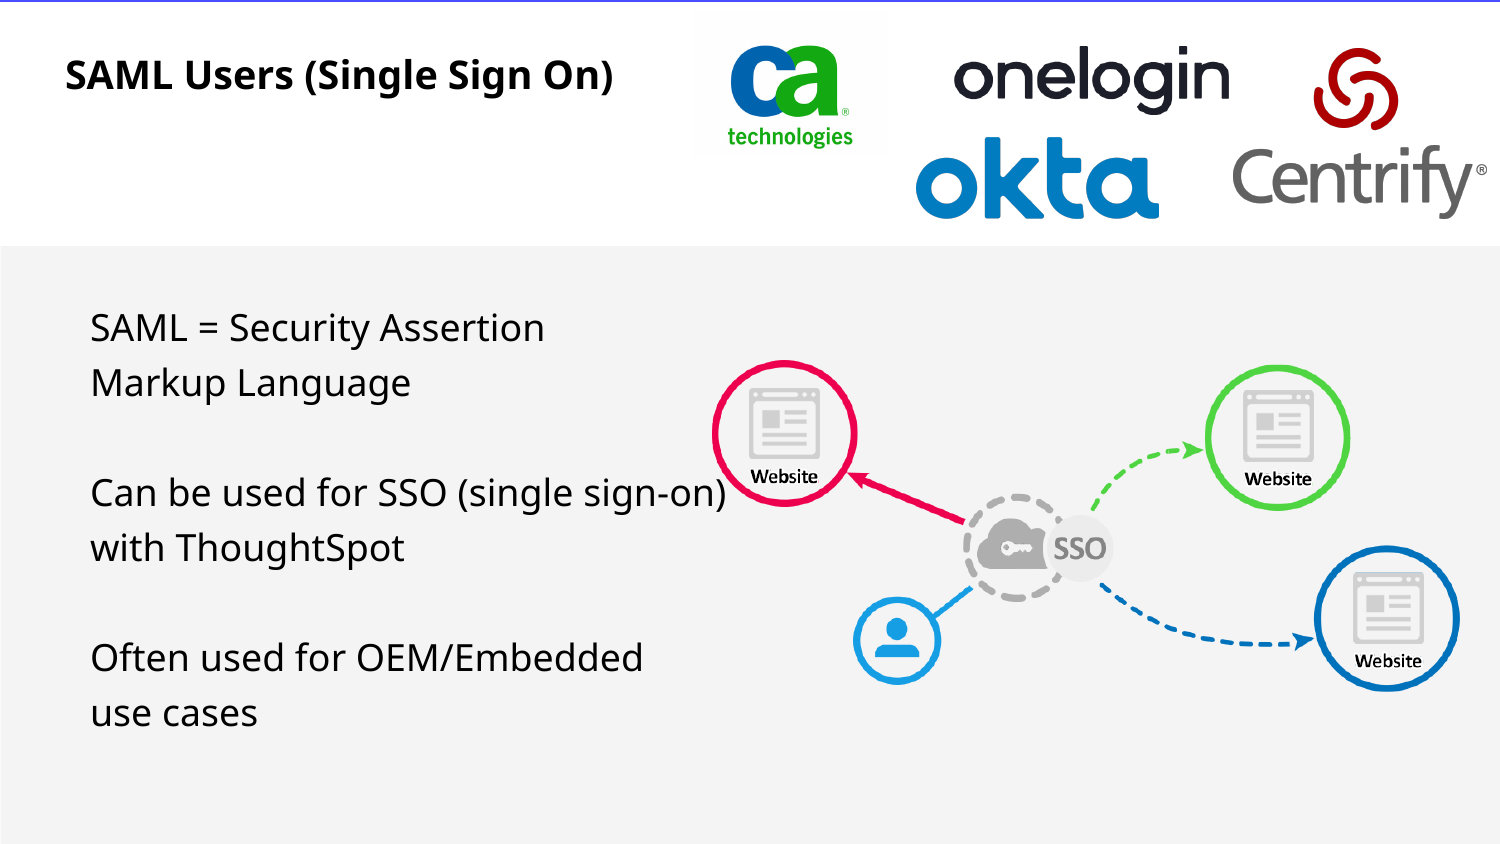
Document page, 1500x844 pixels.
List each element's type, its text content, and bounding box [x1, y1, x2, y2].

text_box [0, 14, 1500, 246]
picture [692, 9, 888, 156]
picture [916, 137, 1159, 220]
picture [682, 355, 1463, 696]
title SAML Users (Single Sign On) [50, 3, 1462, 144]
list SAML = Security Assertion Markup Language Can be used for SSO (single sign-on) with ThoughtSpot Often used for OEM/Embedded use cases [75, 288, 1425, 696]
picture [936, 22, 1488, 220]
